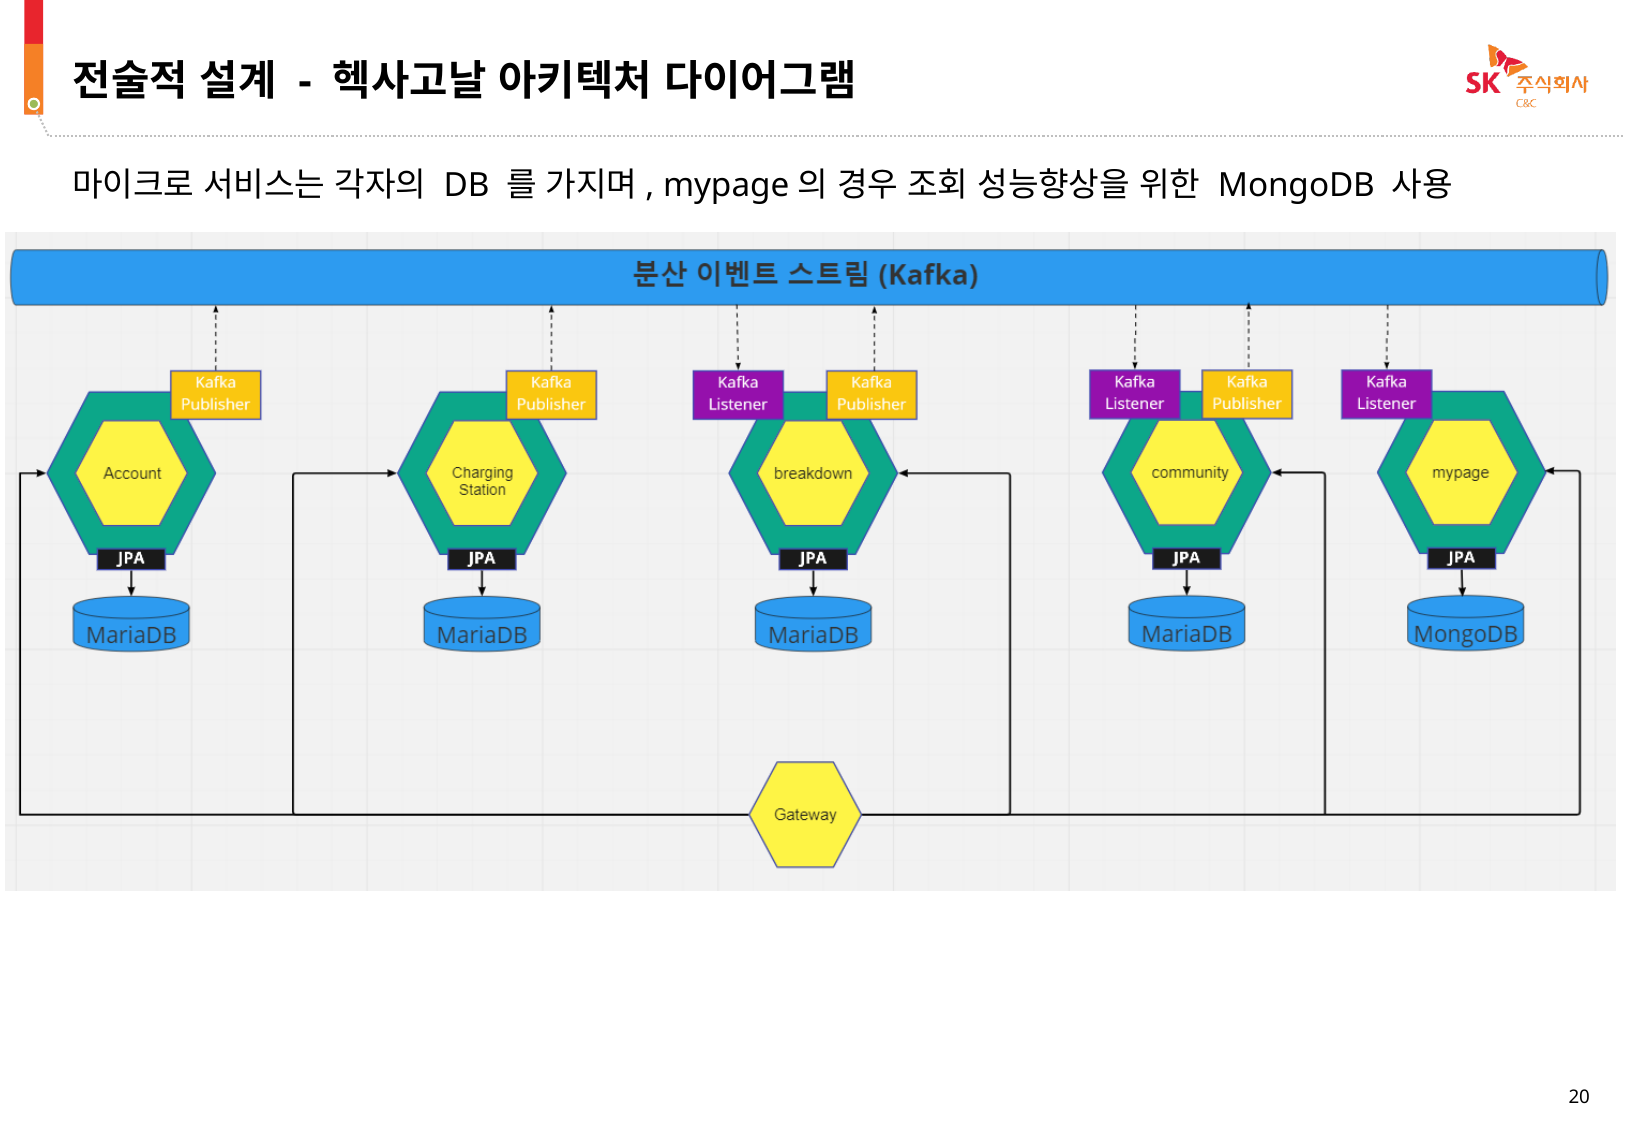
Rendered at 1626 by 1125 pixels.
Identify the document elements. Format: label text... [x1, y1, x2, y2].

text_box 마이크로 서비스는 각자의 DB 를 가지며, mypage의 경우 조회 성능향상을 위한 MongoDB 사용 [72, 144, 1594, 221]
picture [5, 232, 1616, 891]
picture [1459, 39, 1592, 113]
text_box 전술적 설계 - 헥사고날 아키텍처 다이어그램 [72, 43, 1307, 120]
